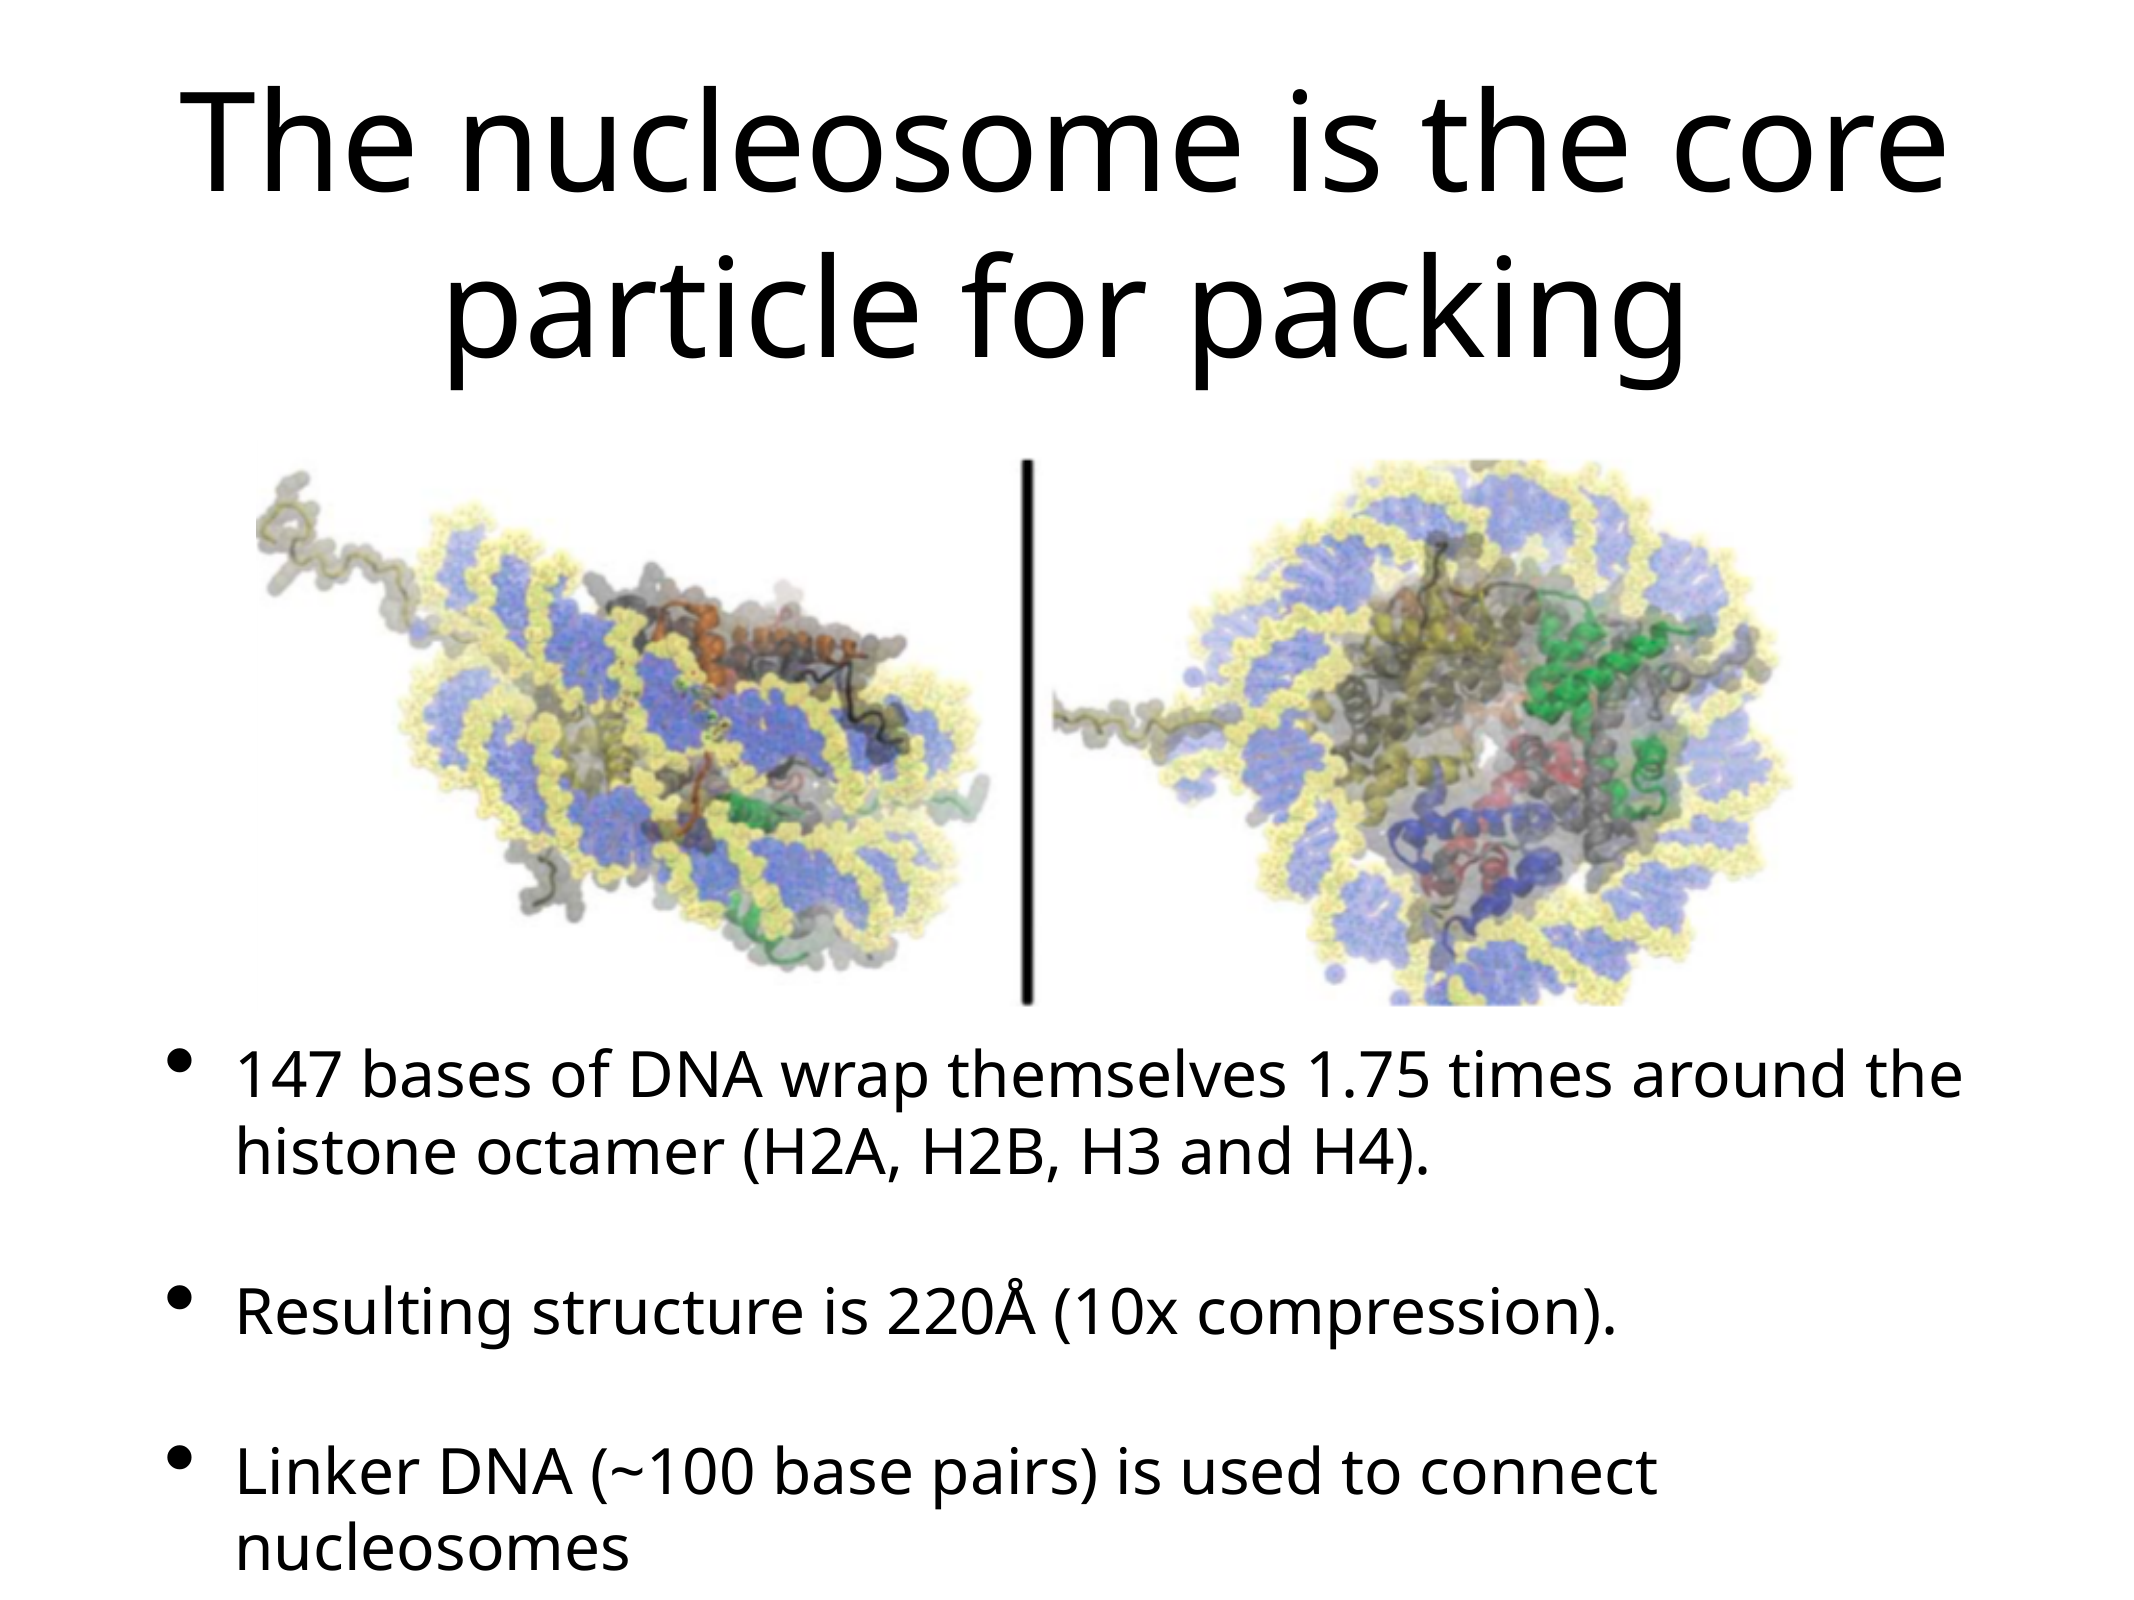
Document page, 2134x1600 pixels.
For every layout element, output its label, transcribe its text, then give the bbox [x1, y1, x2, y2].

title The nucleosome is the core particle for packing [155, 41, 1978, 397]
picture [256, 439, 1799, 1012]
list 147 bases of DNA wrap themselves 1.75 times around the histone octamer (H2A, H2B, H3 and H4). Resulting structure is 220Å (10x compression). Linker DNA (~100 base pairs) is used to connect nucleosomes [155, 1022, 1978, 1595]
